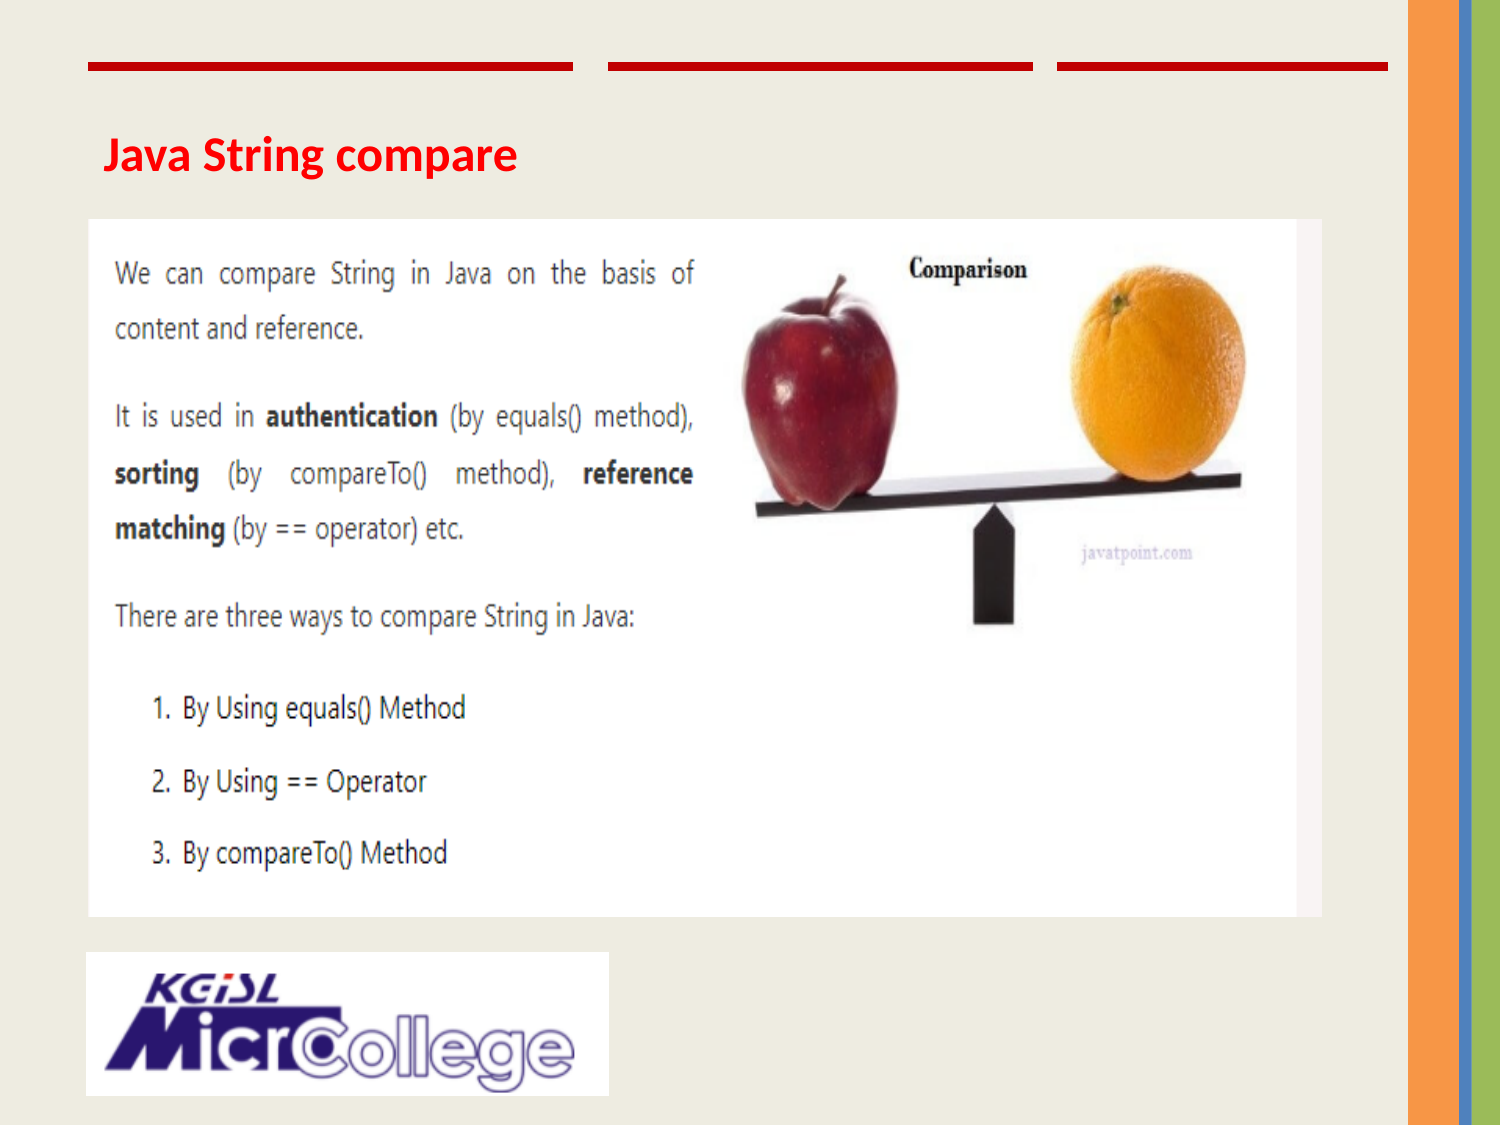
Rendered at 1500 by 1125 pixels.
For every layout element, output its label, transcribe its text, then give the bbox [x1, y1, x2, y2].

text_box Java String compare [88, 113, 573, 189]
picture [86, 951, 609, 1097]
picture [88, 219, 1322, 918]
